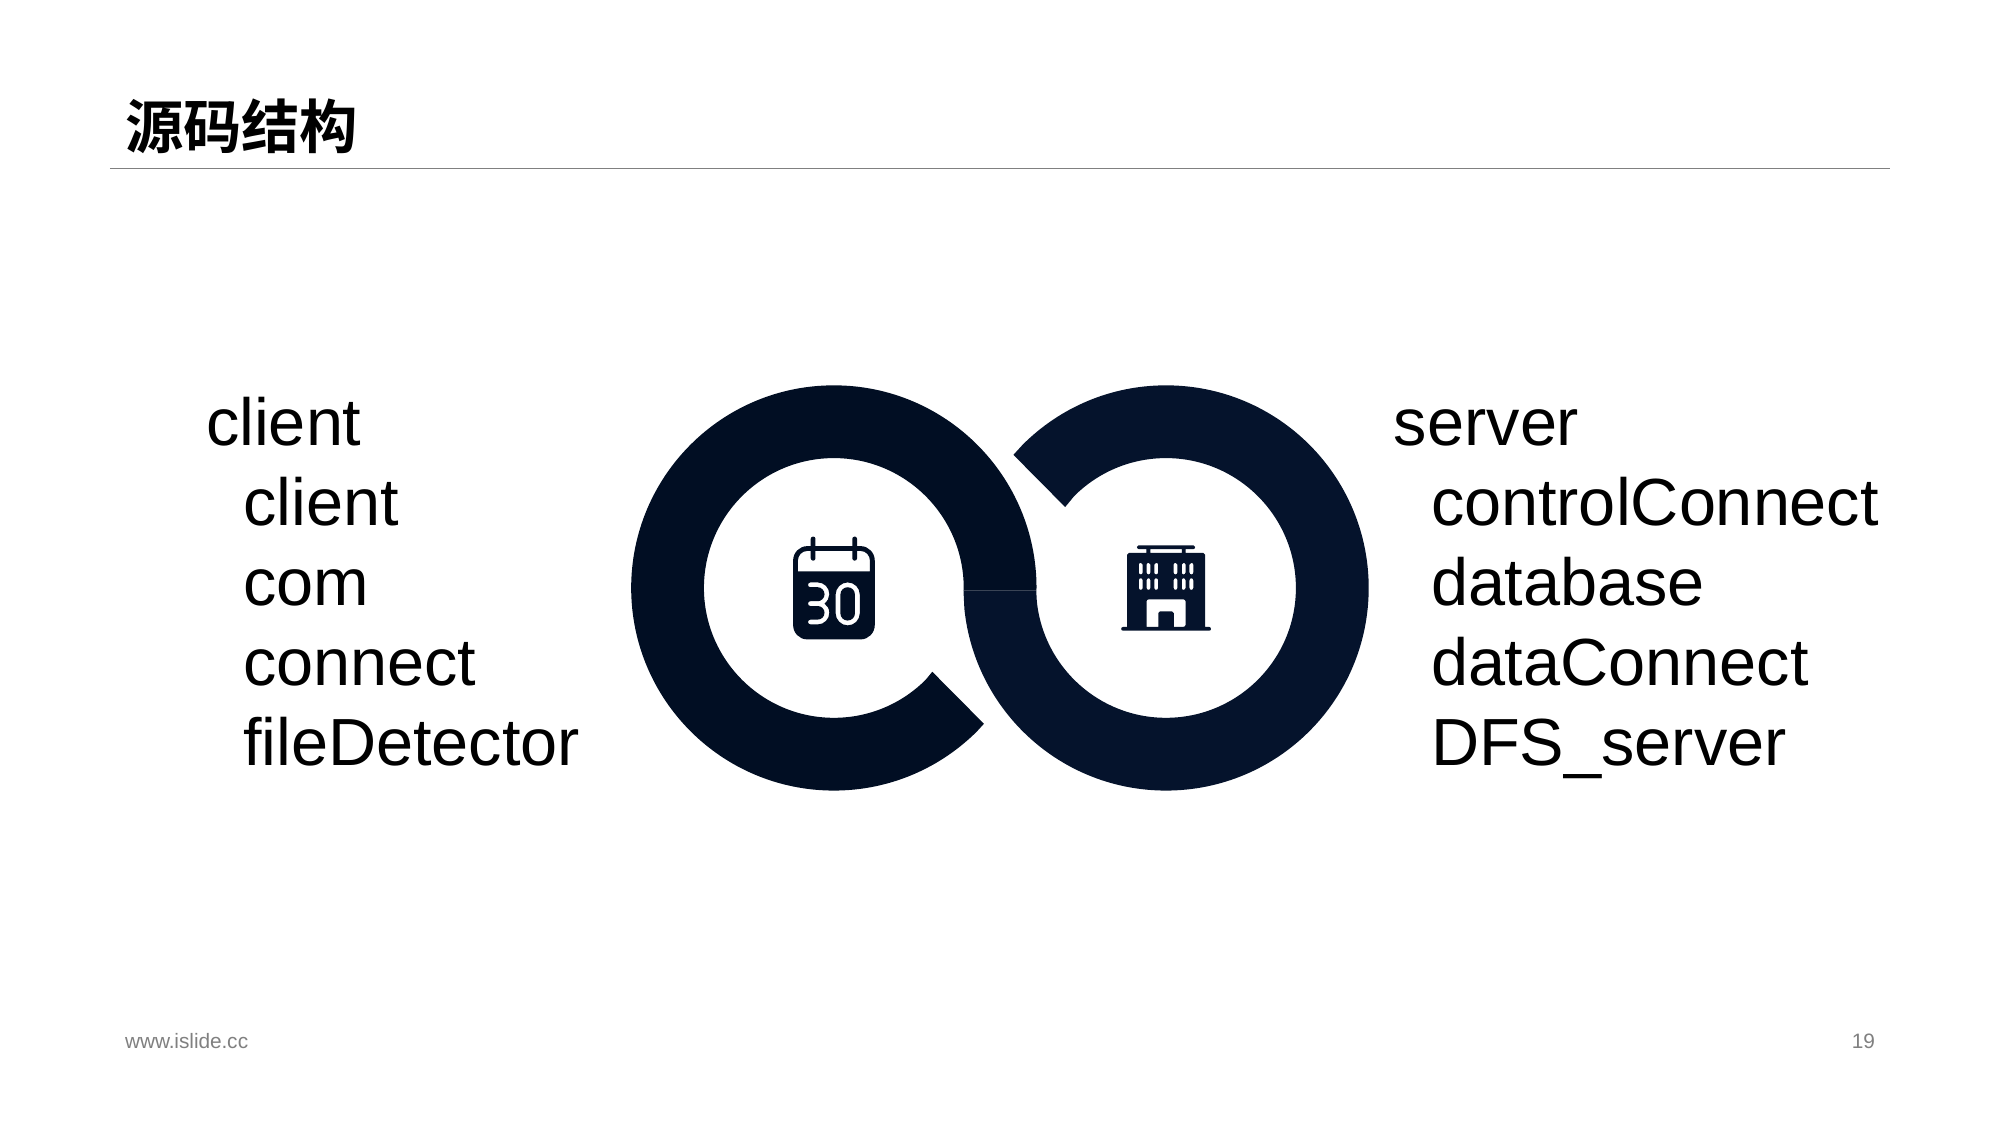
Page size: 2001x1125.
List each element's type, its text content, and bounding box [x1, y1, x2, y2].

slide_number 19 [1412, 1023, 1890, 1058]
text_box server controlConnect database dataConnect DFS_server [1379, 371, 1923, 787]
footer www.islide.cc [109, 1023, 790, 1058]
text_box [631, 385, 1369, 791]
title 源码结构 [109, 0, 1890, 169]
text_box client client com connect fileDetector [191, 371, 632, 787]
